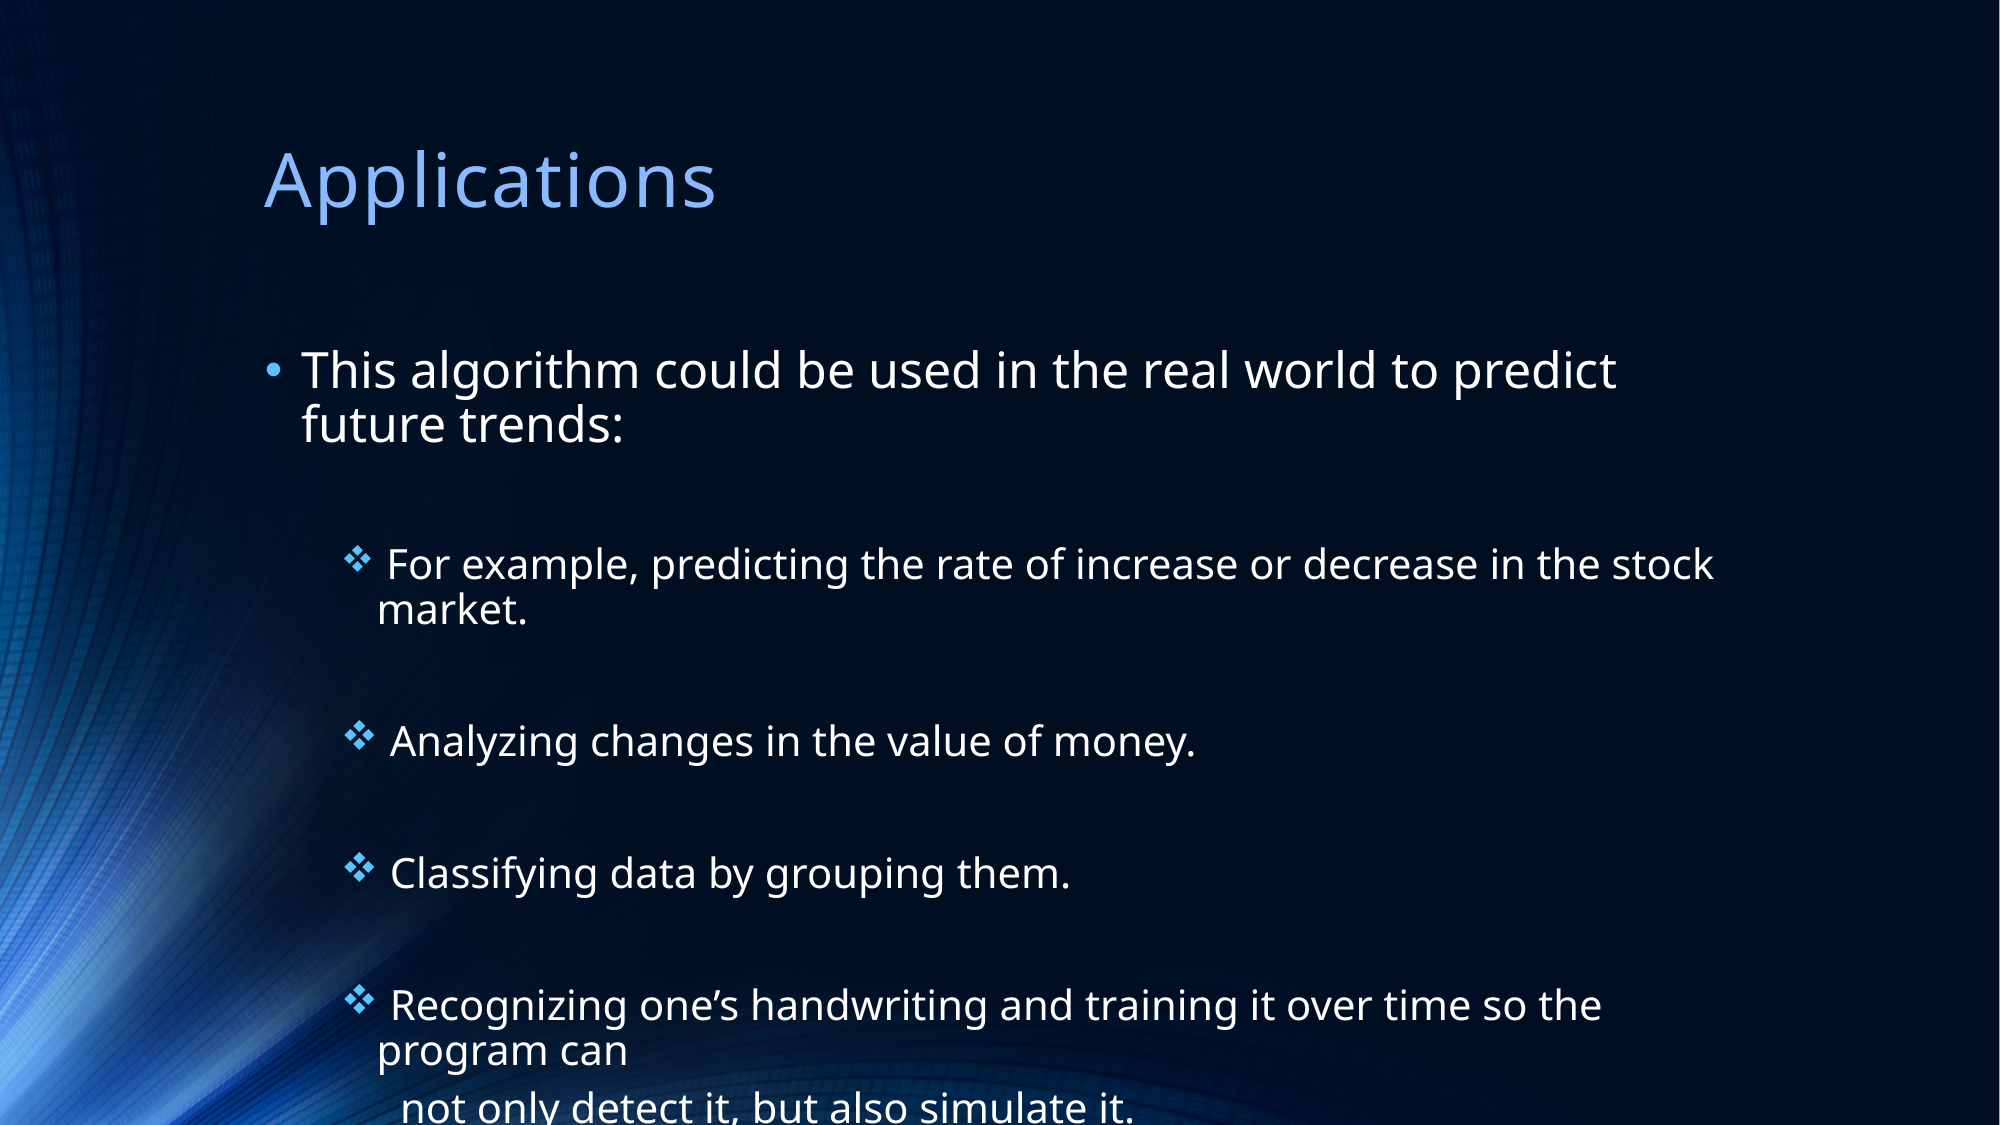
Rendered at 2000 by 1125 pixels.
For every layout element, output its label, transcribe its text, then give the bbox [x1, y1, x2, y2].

list This algorithm could be used in the real world to predict future trends: For example, predicting the rate of increase or decrease in the stock market. Analyzing changes in the value of money. Classifying data by grouping them. Recognizing one’s handwriting and training it over time so the program can not only detect it, but also simulate it. [249, 337, 1749, 1013]
title Applications [249, 5, 1750, 231]
picture [0, 0, 2000, 1125]
